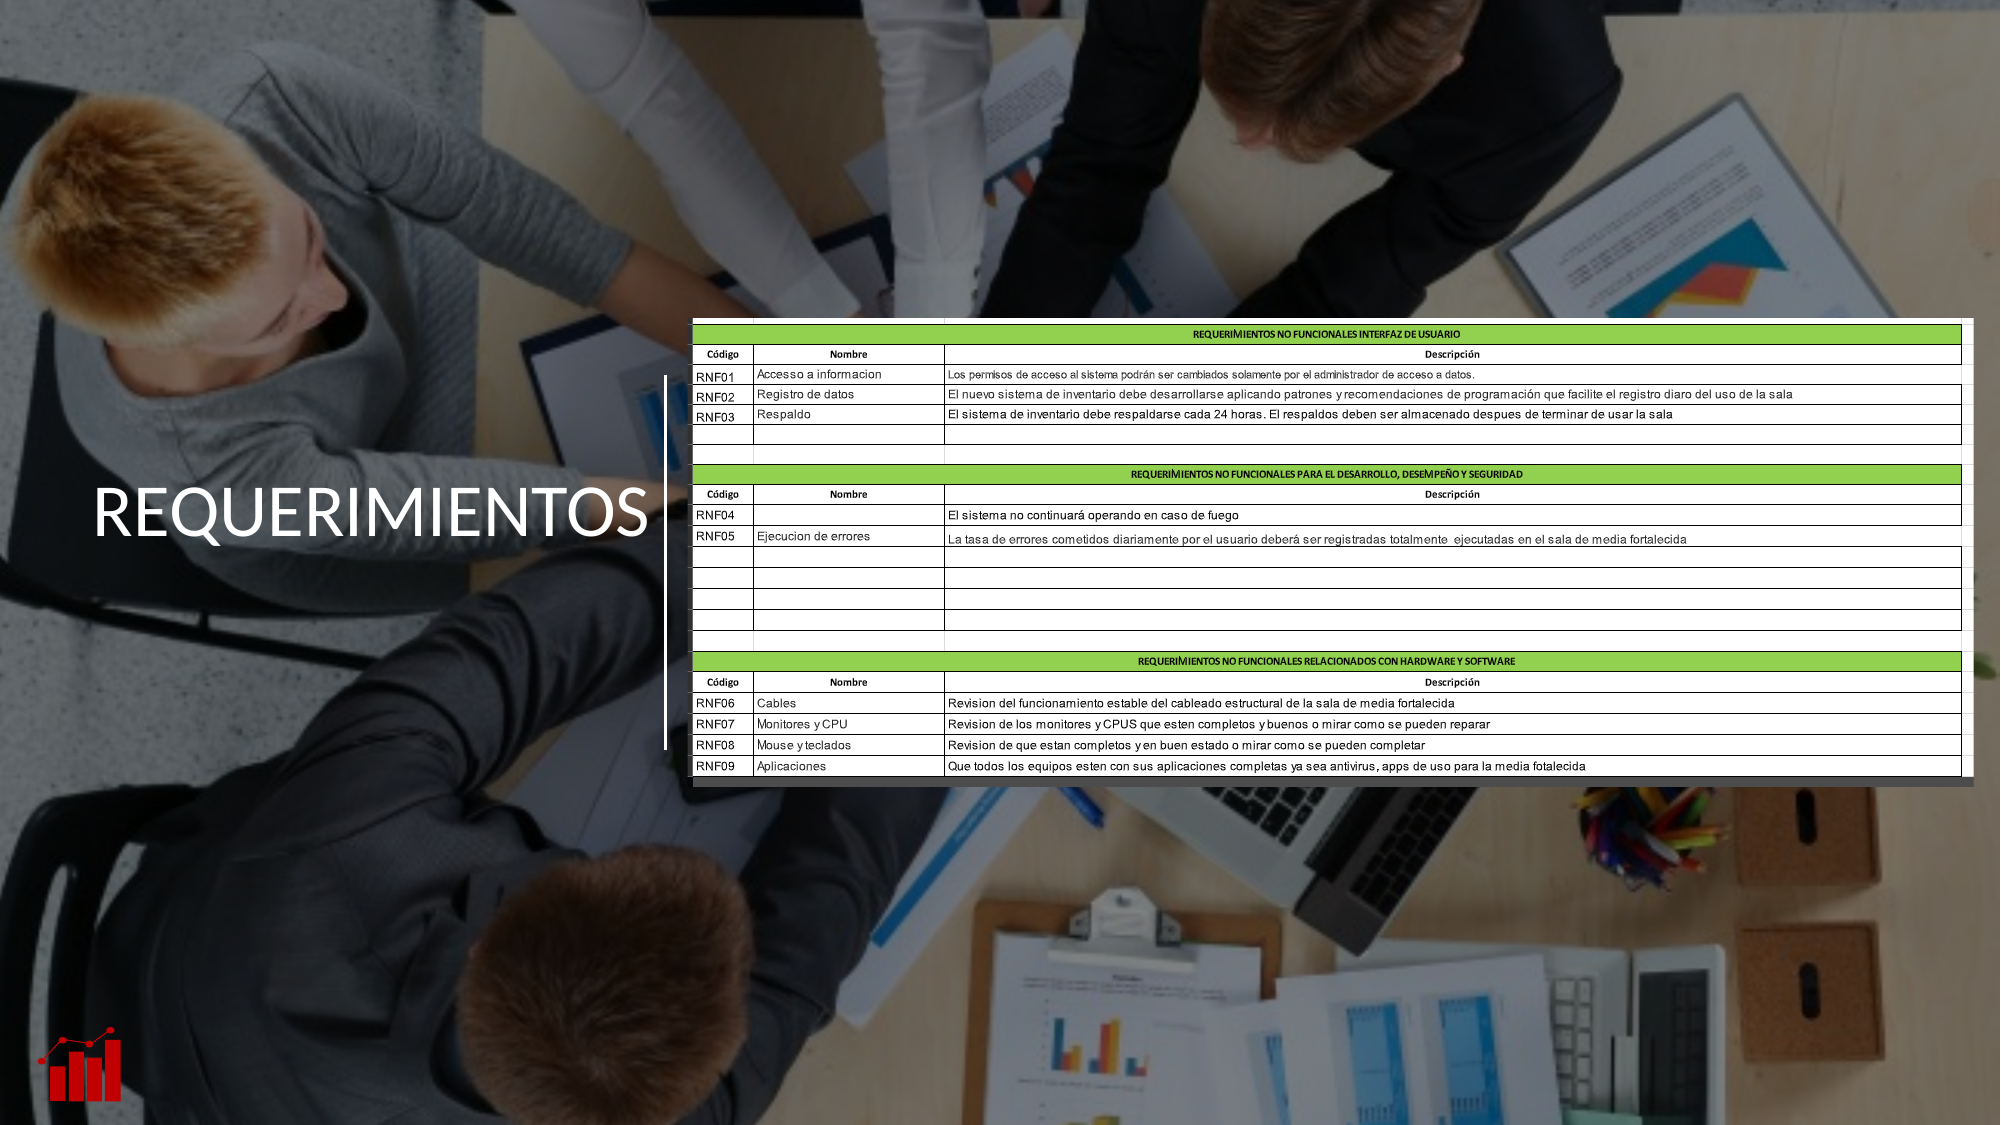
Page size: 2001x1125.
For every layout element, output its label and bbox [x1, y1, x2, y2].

text_box [37, 1027, 121, 1102]
picture [687, 317, 1974, 787]
list [0, 0, 2000, 1125]
